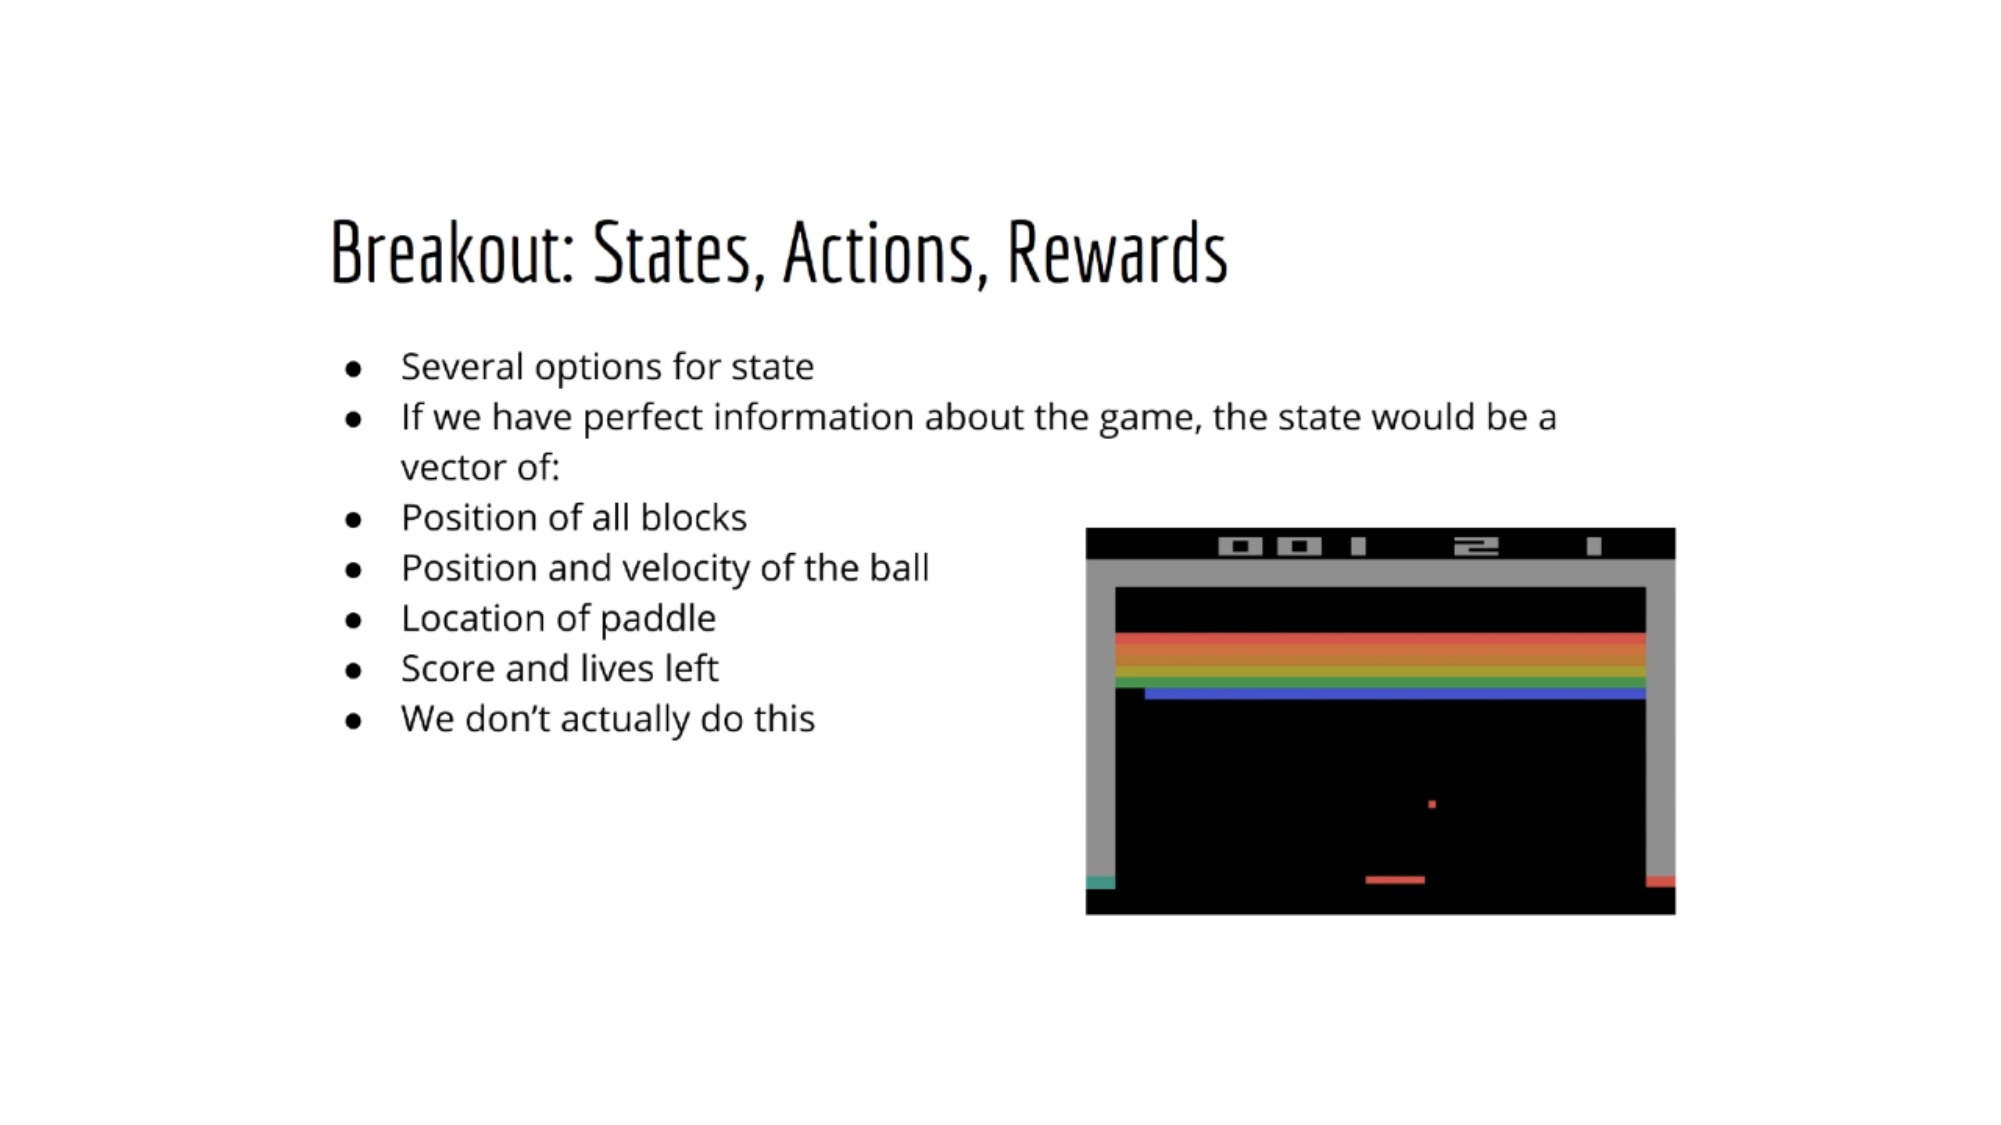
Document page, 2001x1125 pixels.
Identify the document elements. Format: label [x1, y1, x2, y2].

picture [309, 198, 1691, 927]
